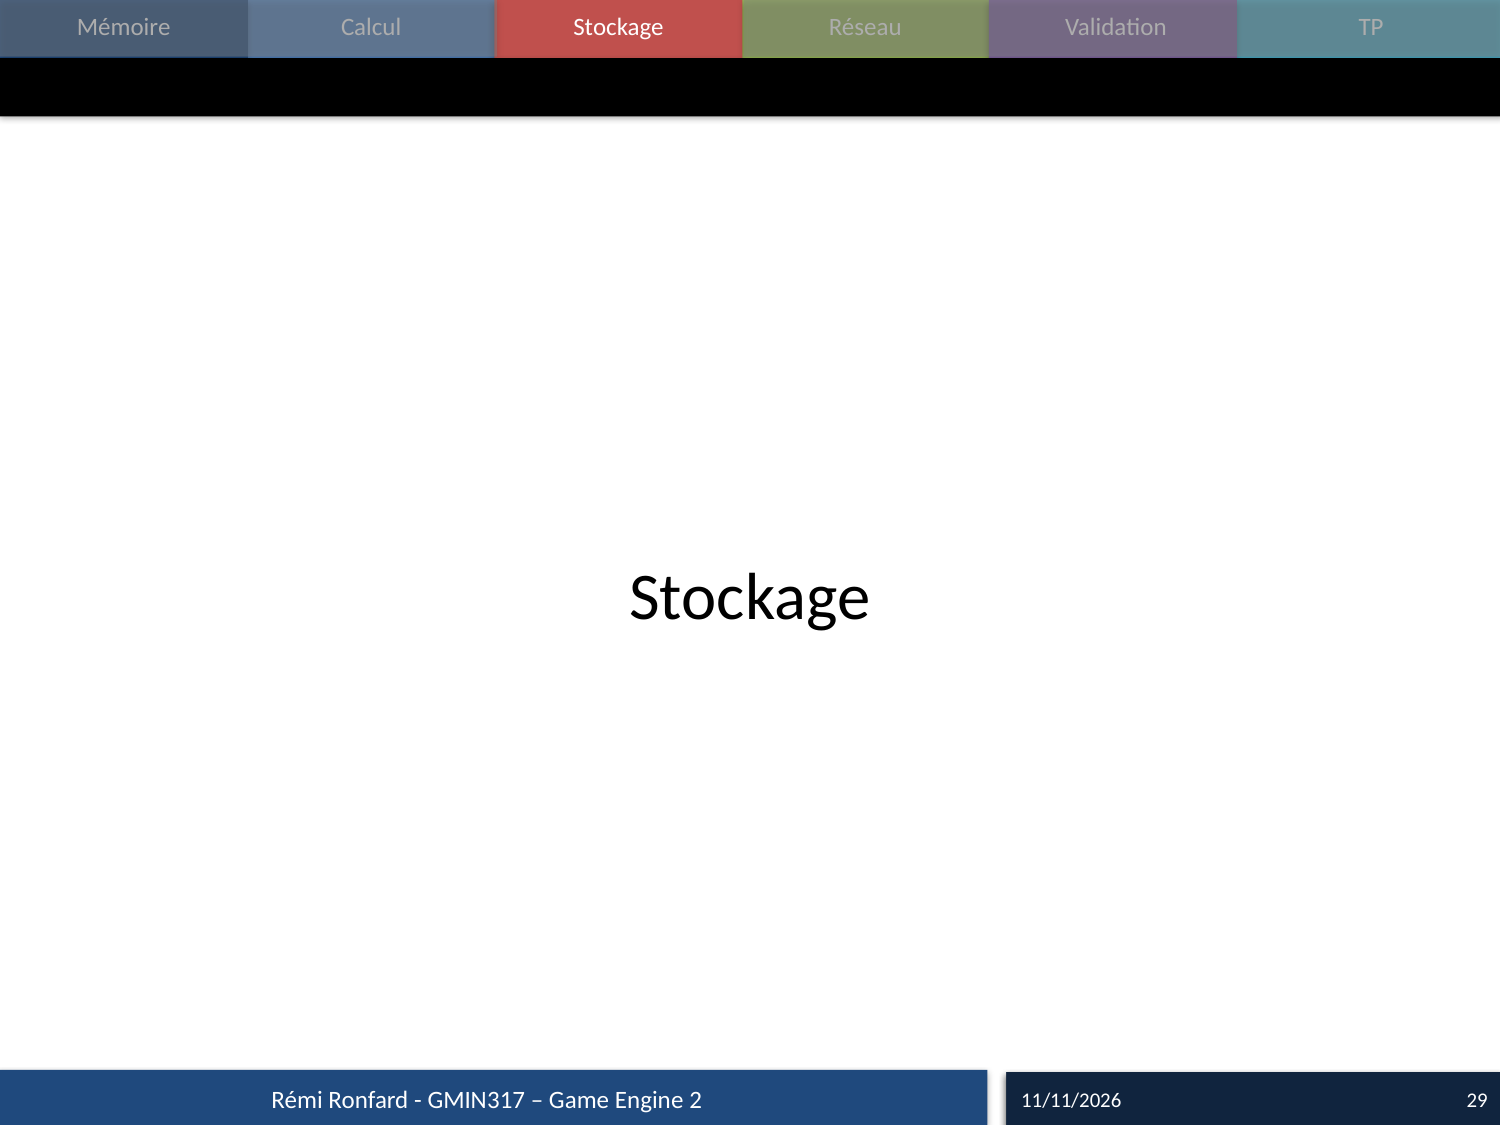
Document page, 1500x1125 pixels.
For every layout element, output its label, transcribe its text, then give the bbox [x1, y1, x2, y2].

list Stockage [75, 179, 1425, 1005]
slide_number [1006, 1070, 1153, 1125]
footer Rémi Ronfard - GMIN317 – Game Engine 2 [0, 1069, 988, 1125]
slide_number 29 [1153, 1071, 1500, 1125]
